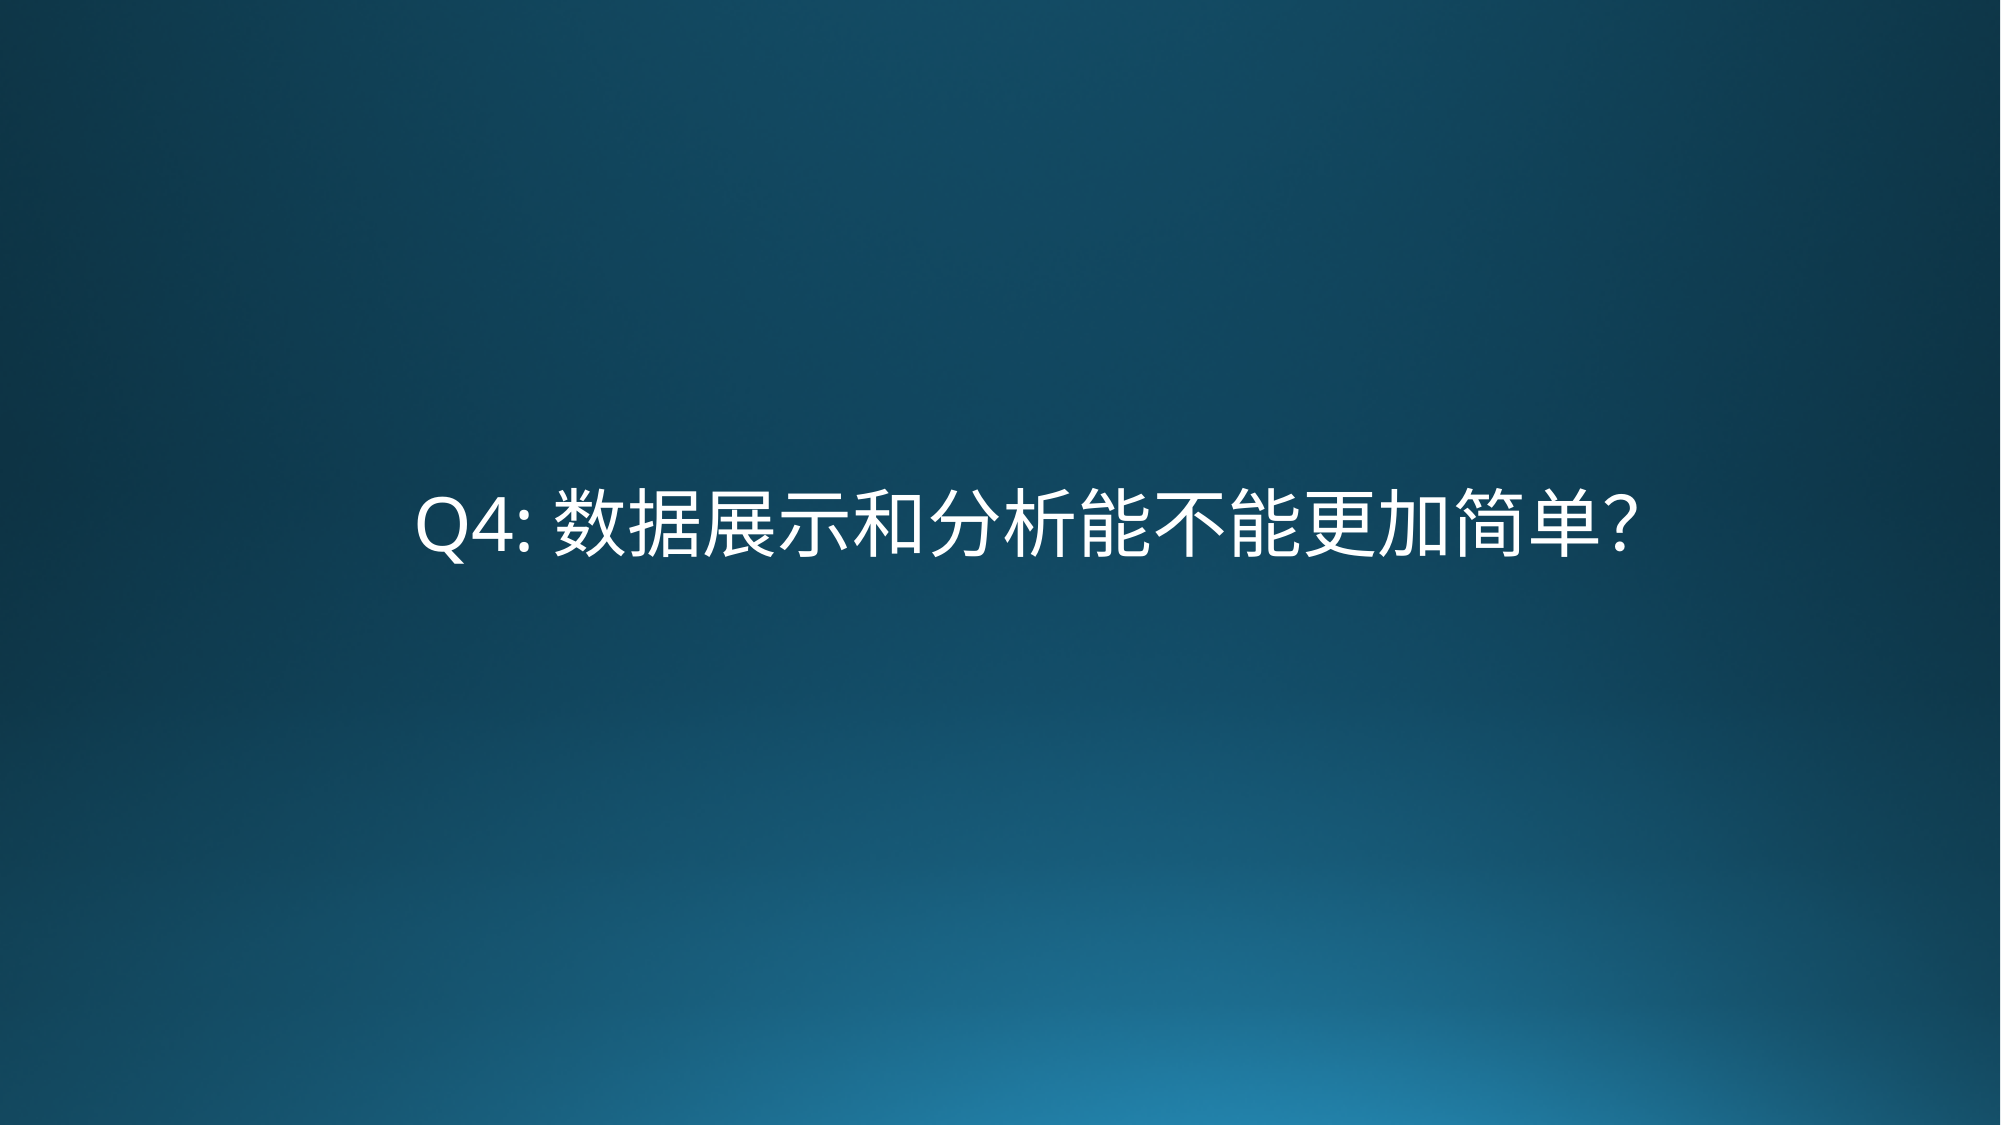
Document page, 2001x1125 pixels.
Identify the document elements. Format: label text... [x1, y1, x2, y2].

text_box Q4:数据展示和分析能不能更加简单？ [398, 468, 1693, 574]
picture [0, 0, 2001, 1125]
